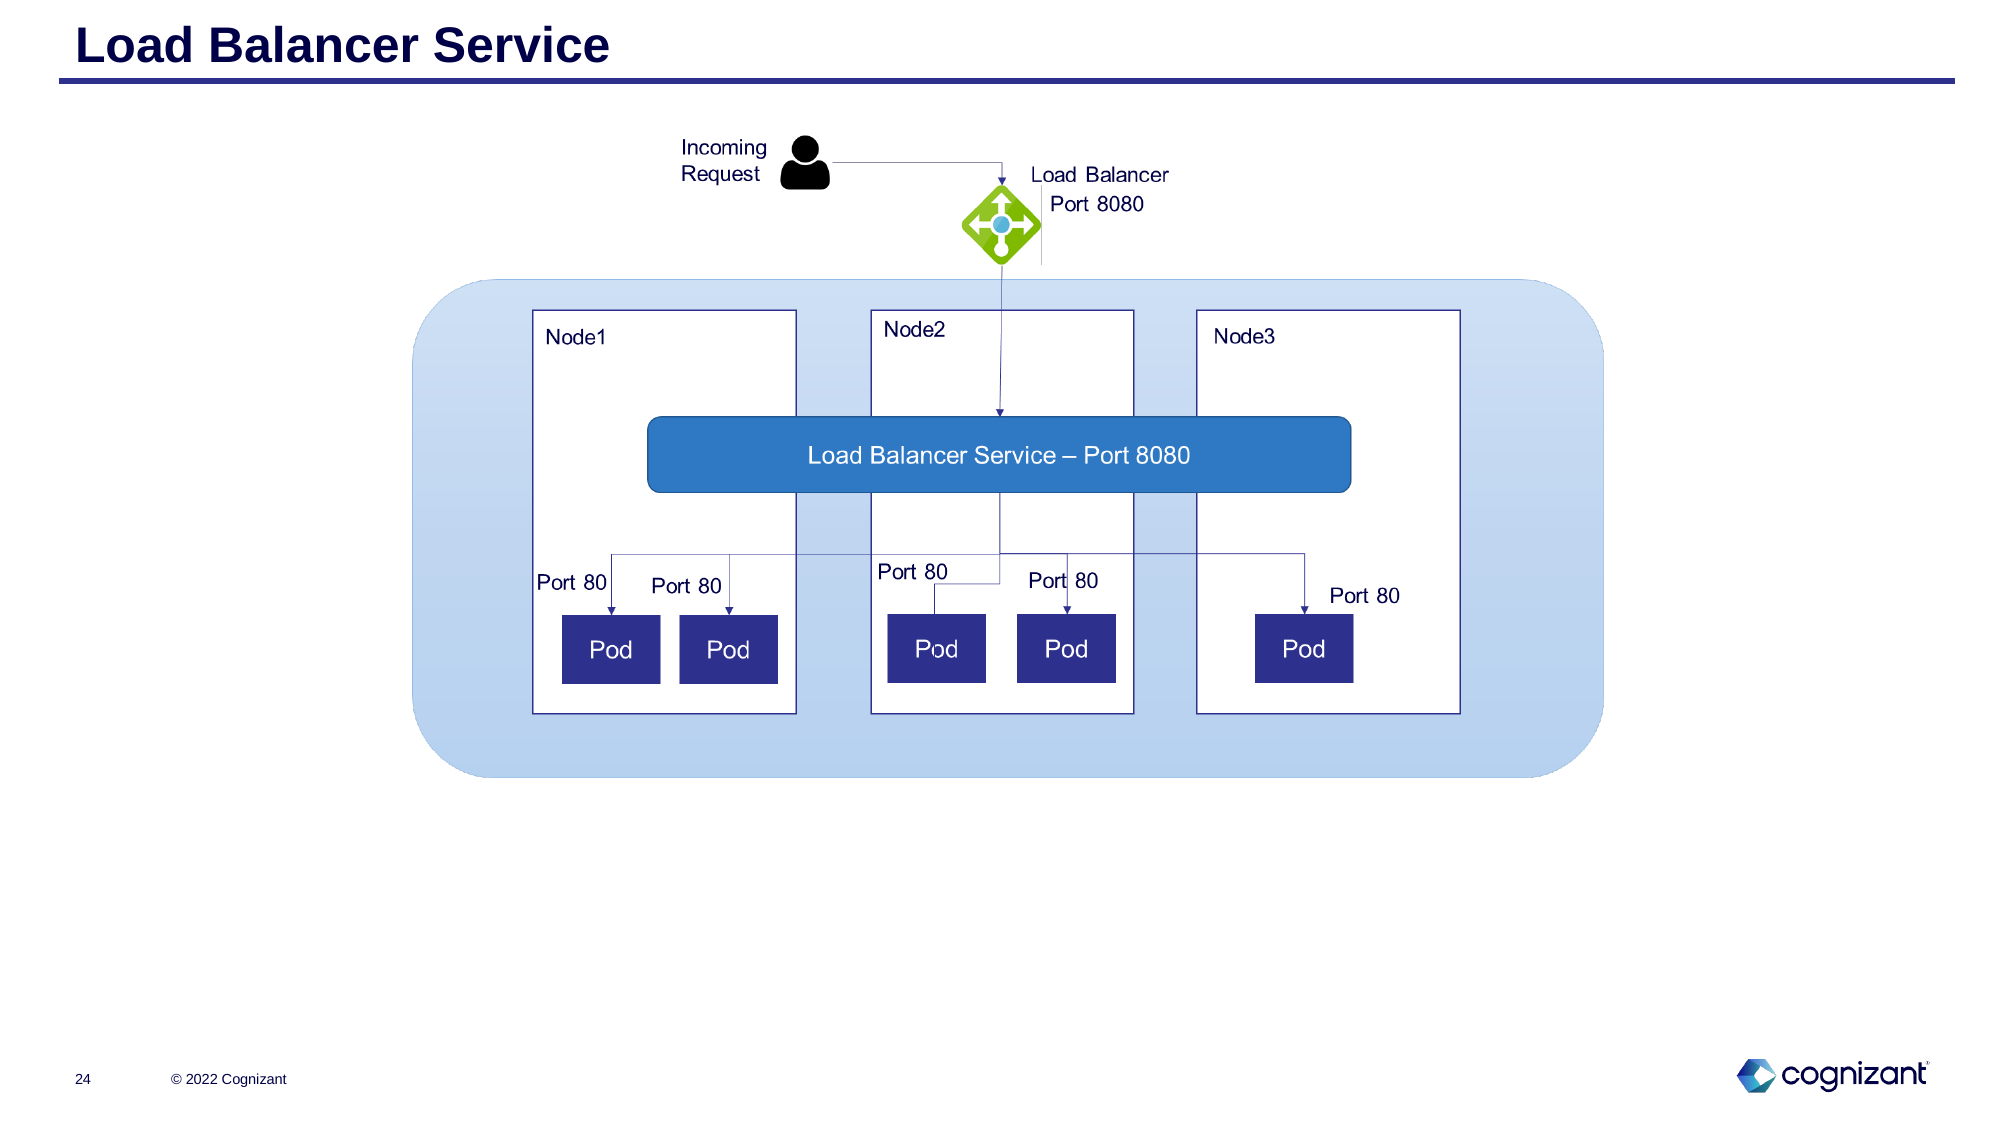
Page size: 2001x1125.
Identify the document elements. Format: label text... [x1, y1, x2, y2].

footer © 2022 Cognizant [171, 1056, 368, 1088]
picture [411, 126, 1604, 778]
picture [1719, 1042, 1943, 1109]
slide_number 24 [75, 1056, 133, 1088]
title Load Balancer Service [74, 12, 1848, 63]
